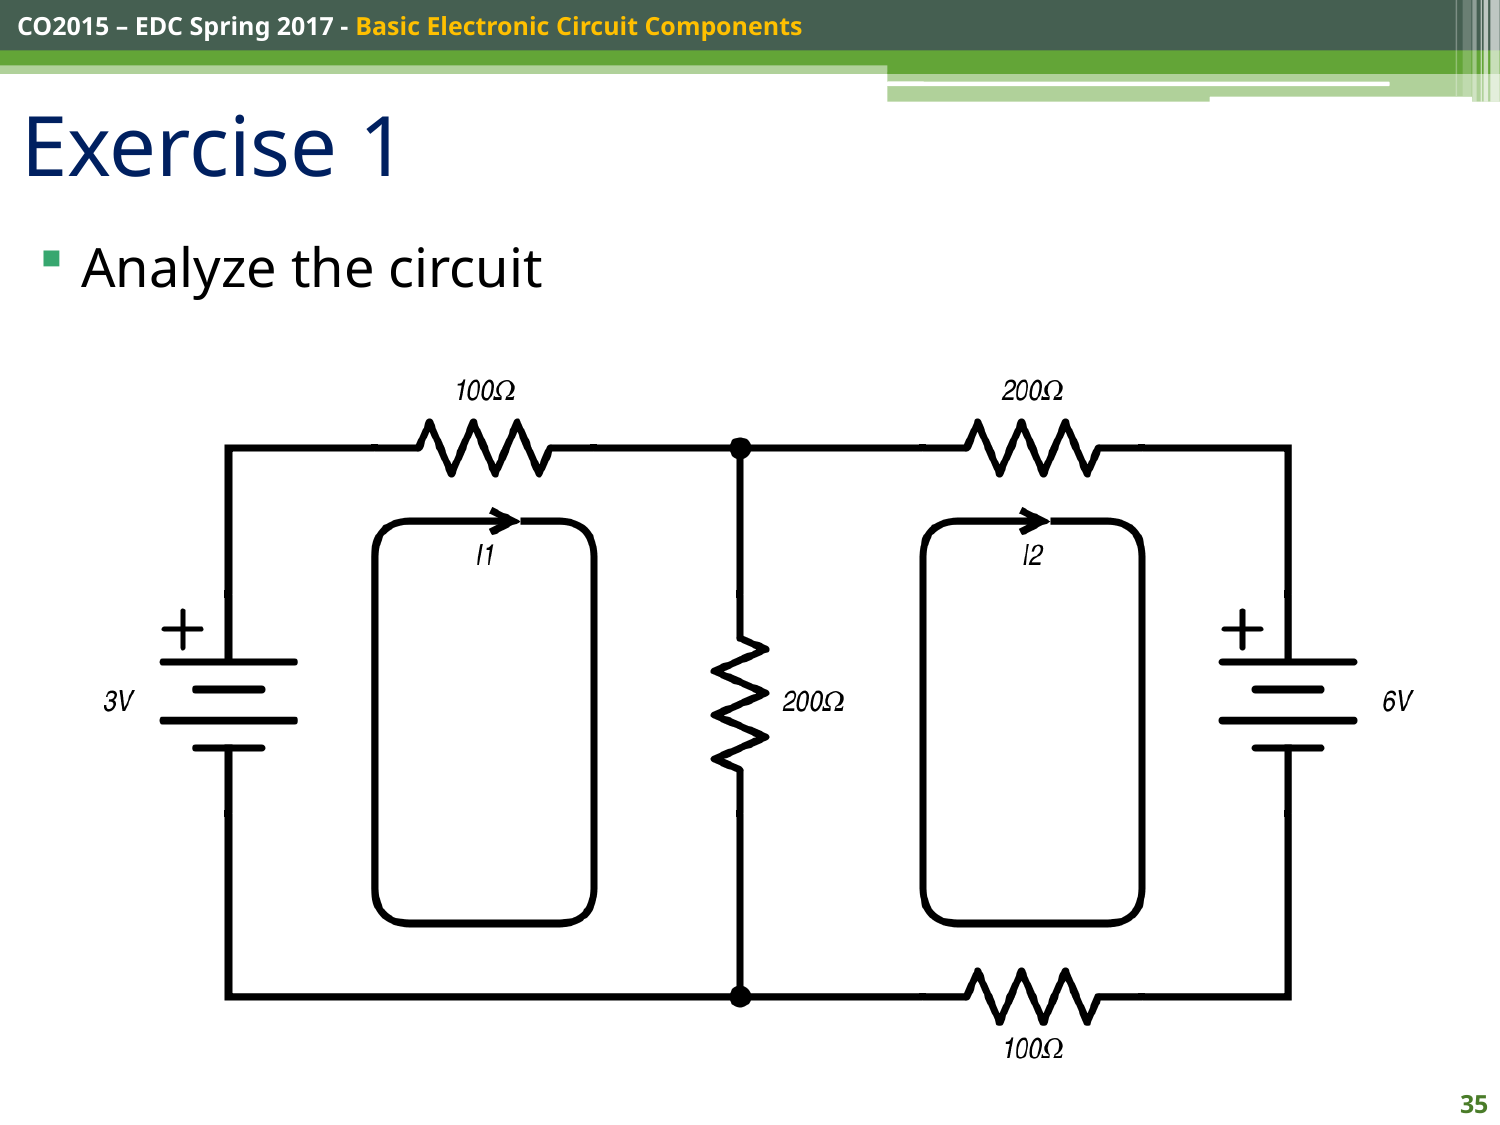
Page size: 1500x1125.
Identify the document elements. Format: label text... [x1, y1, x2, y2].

title Exercise 1 [6, 77, 1485, 209]
picture [76, 362, 1439, 1079]
list Analyze the circuit [6, 225, 1485, 1079]
